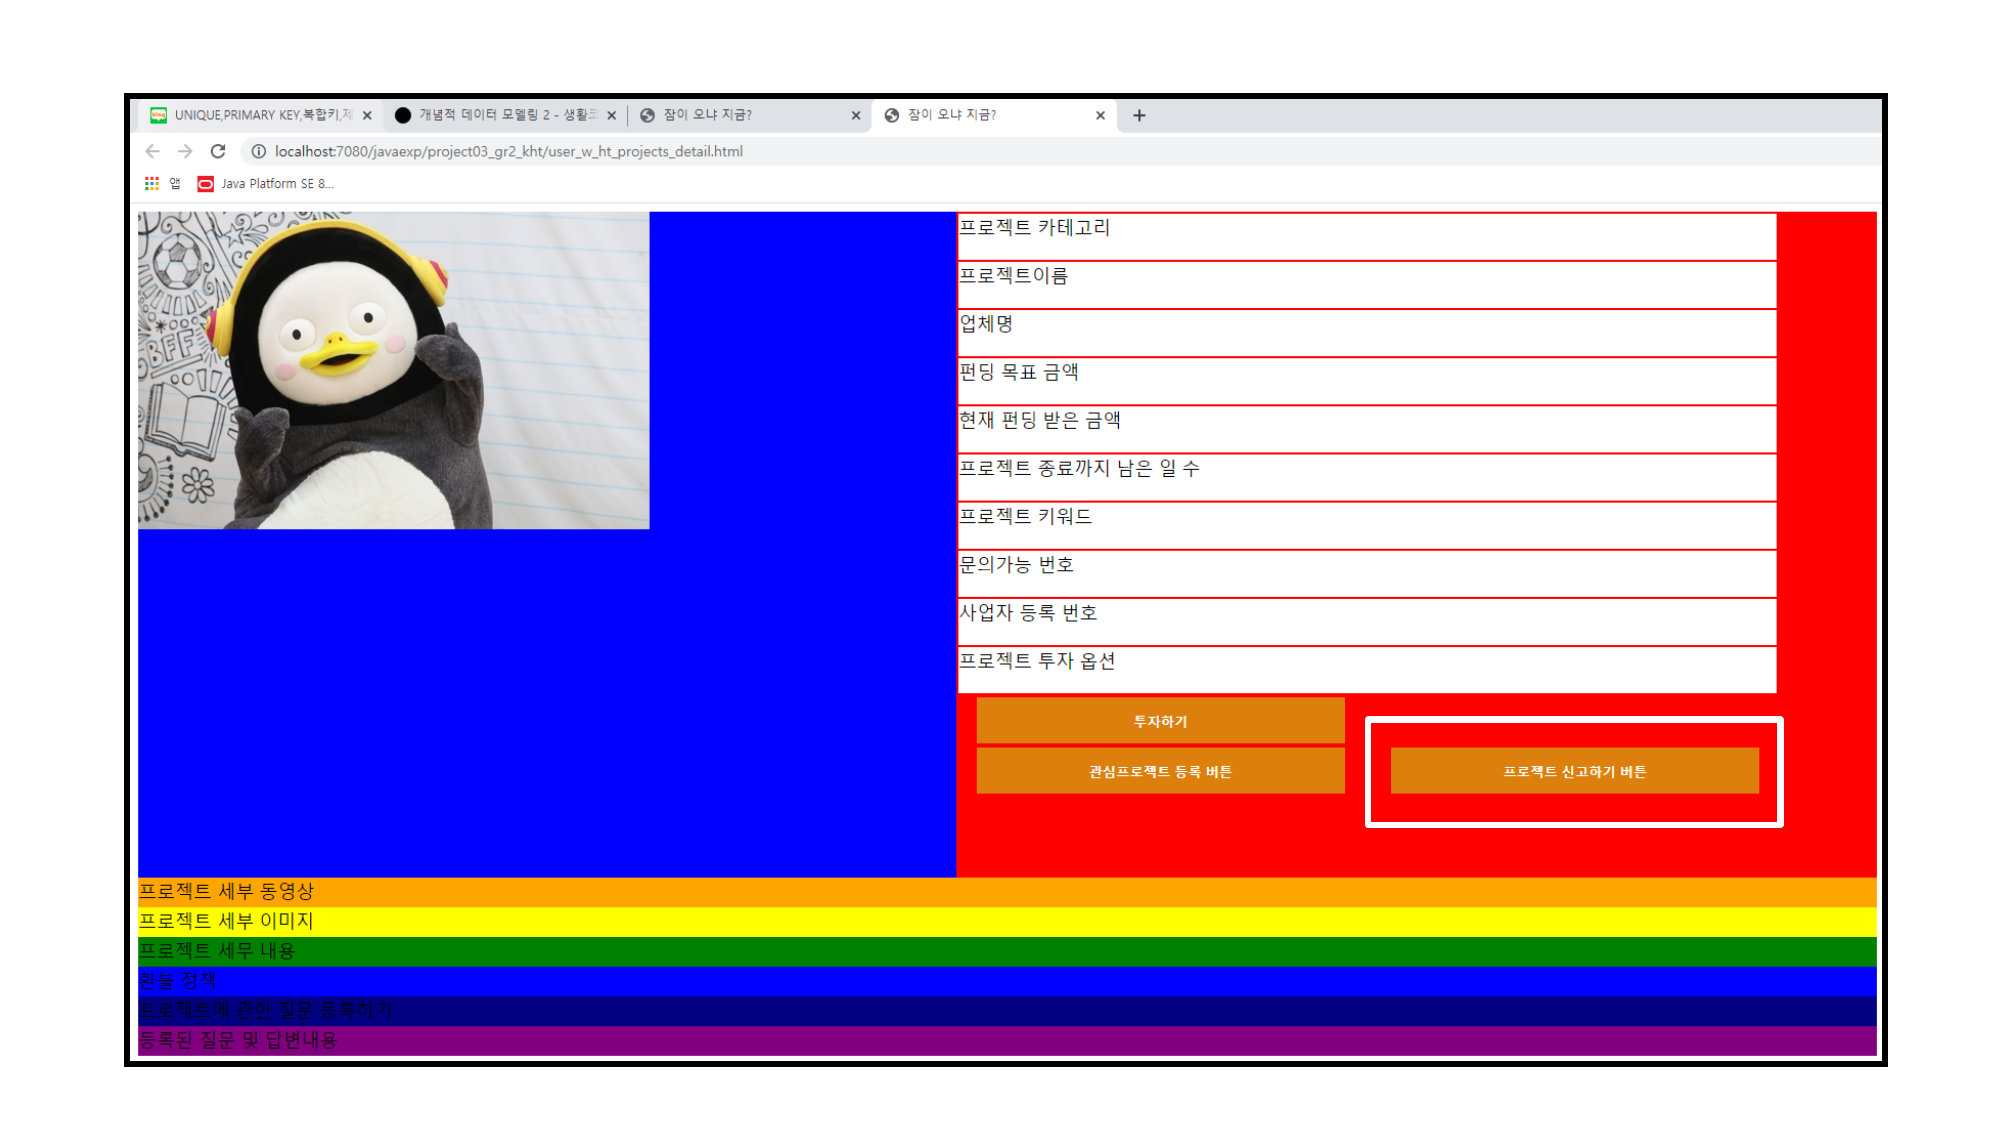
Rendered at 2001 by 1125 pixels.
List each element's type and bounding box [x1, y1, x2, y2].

picture [129, 98, 1883, 1062]
